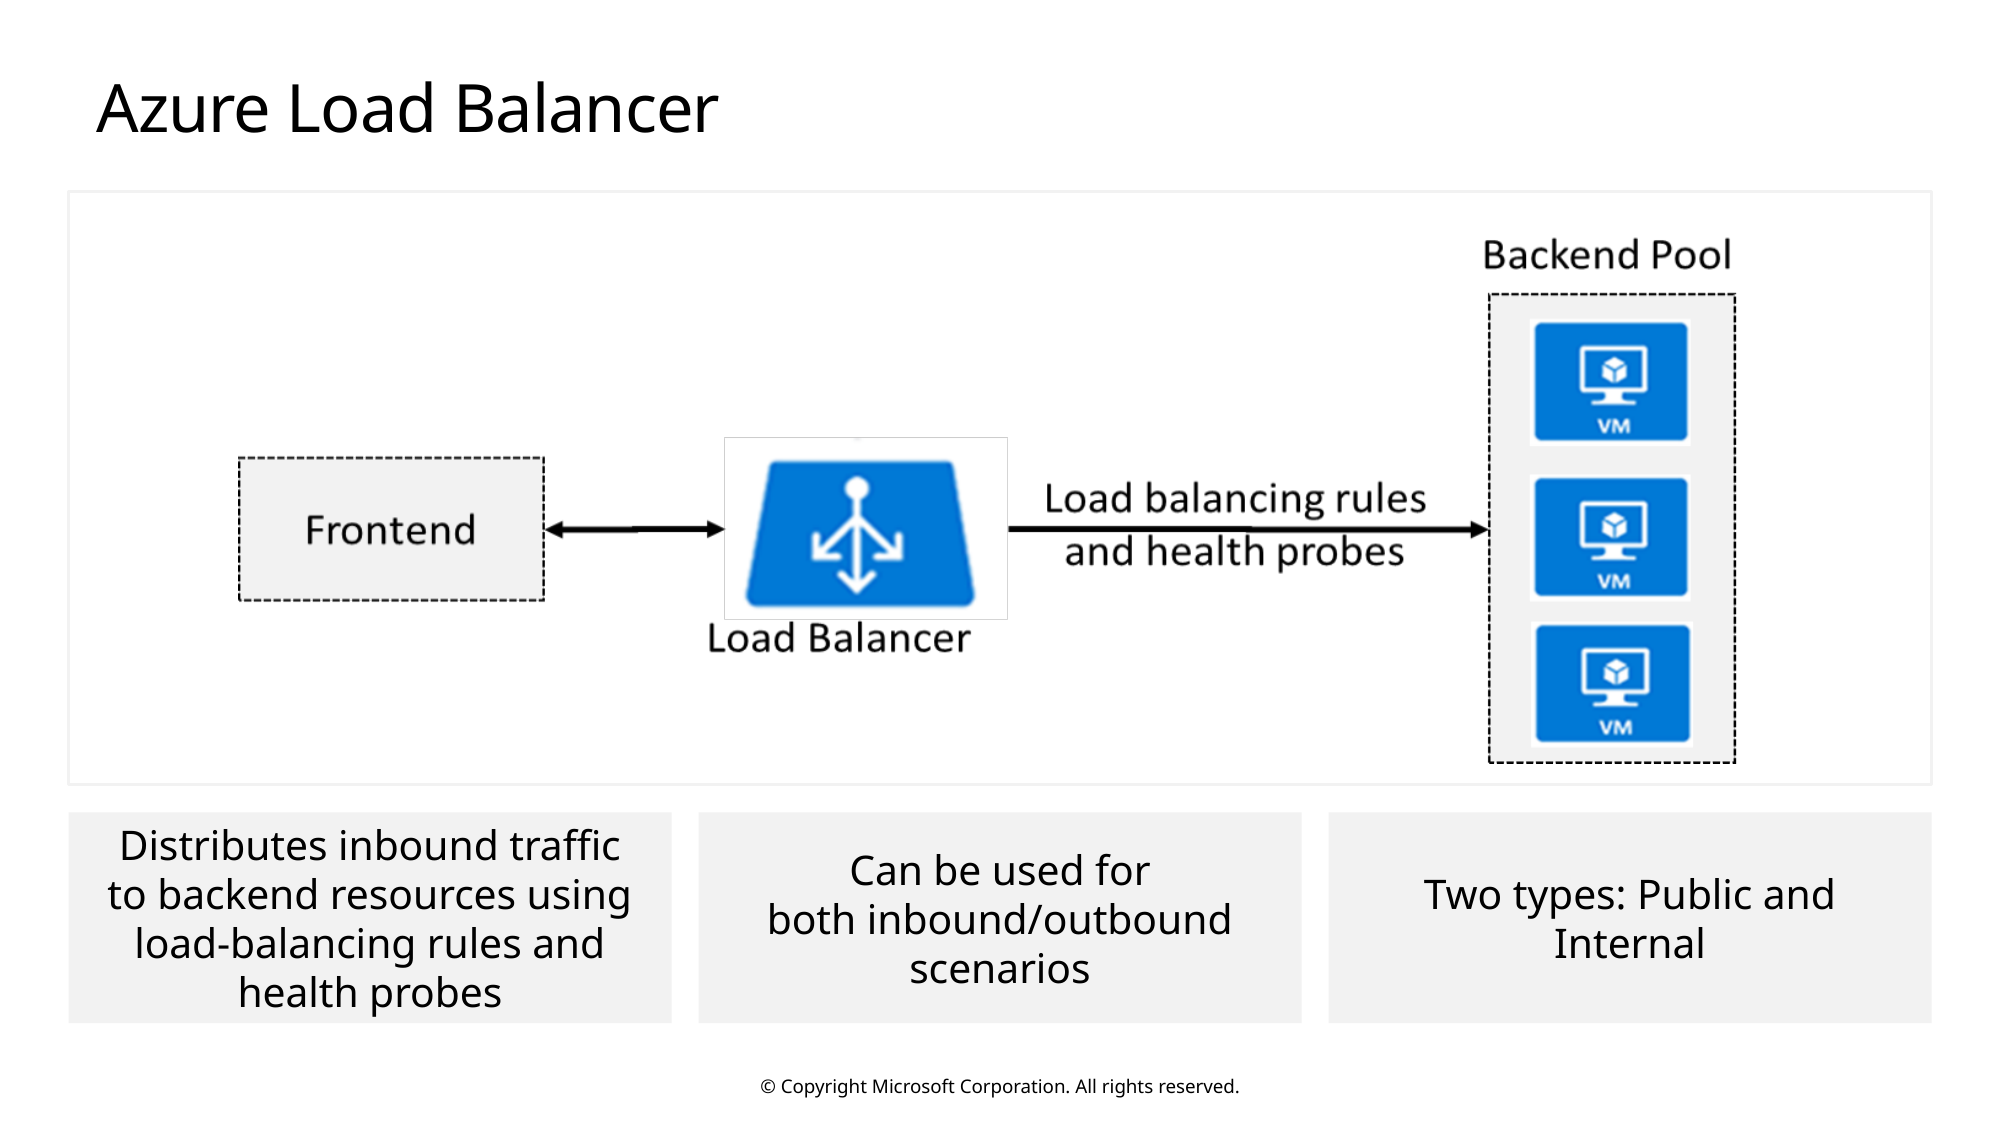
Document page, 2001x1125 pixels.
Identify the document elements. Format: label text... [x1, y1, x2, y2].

text_box Two types: Public and Internal [1328, 812, 1932, 1024]
text_box Can be used for both inbound/outbound scenarios [698, 812, 1302, 1024]
picture [238, 212, 1762, 764]
text_box [68, 191, 1932, 785]
text_box Distributes inbound traffic to backend resources using load-balancing rules and health probes [68, 812, 672, 1024]
title Azure Load Balancer [96, 75, 1904, 166]
